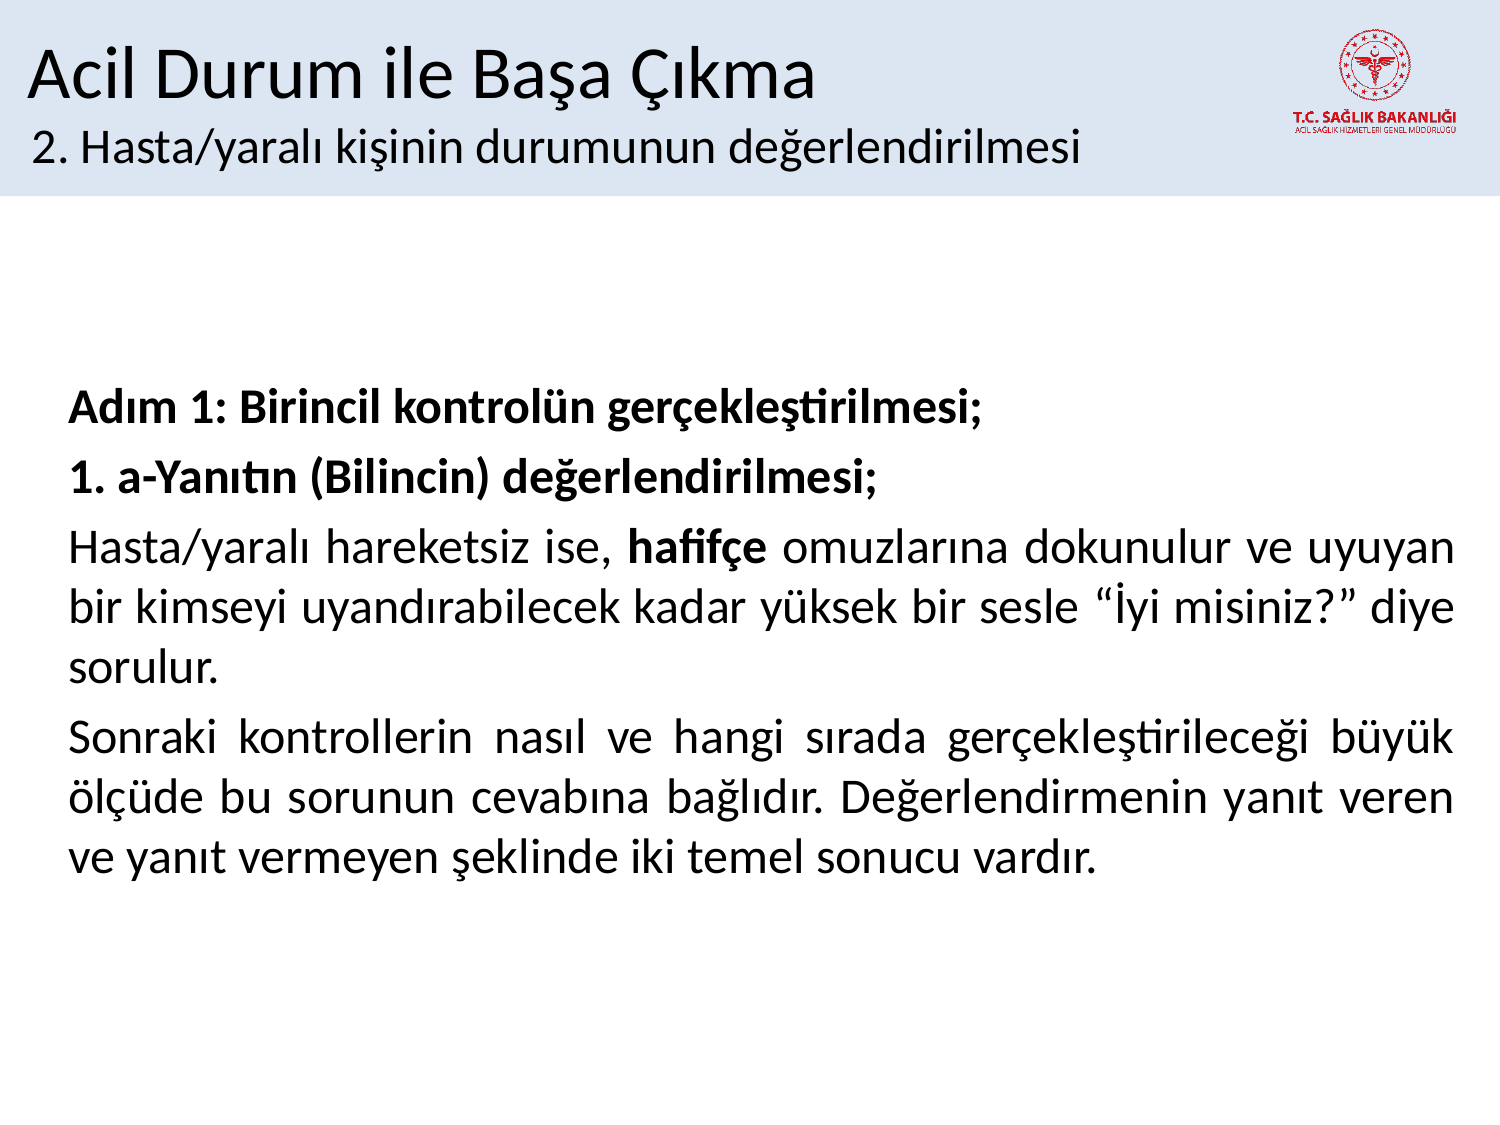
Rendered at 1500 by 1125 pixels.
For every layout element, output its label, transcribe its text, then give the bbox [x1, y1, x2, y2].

text_box [0, 0, 1498, 197]
text_box Adım 1: Birincil kontrolün gerçekleştirilmesi; 1. a-Yanıtın (Bilincin) değerlendirilmesi; Hasta/yaralı hareketsiz ise, hafifçe omuzlarına dokunulur ve uyuyan bir kimseyi uyandırabilecek kadar yüksek bir sesle “İyi misiniz?” diye sorulur. Sonraki kontrollerin nasıl ve hangi sırada gerçekleştirileceği büyük ölçüde bu sorunun cevabına bağlıdır. Değerlendirmenin yanıt veren ve yanıt vermeyen şeklinde iki temel sonucu vardır. [53, 226, 1471, 988]
text_box Acil Durum ile Başa Çıkma 2. Hasta/yaralı kişinin durumunun değerlendirilmesi [0, 0, 1500, 198]
picture [1293, 29, 1456, 136]
